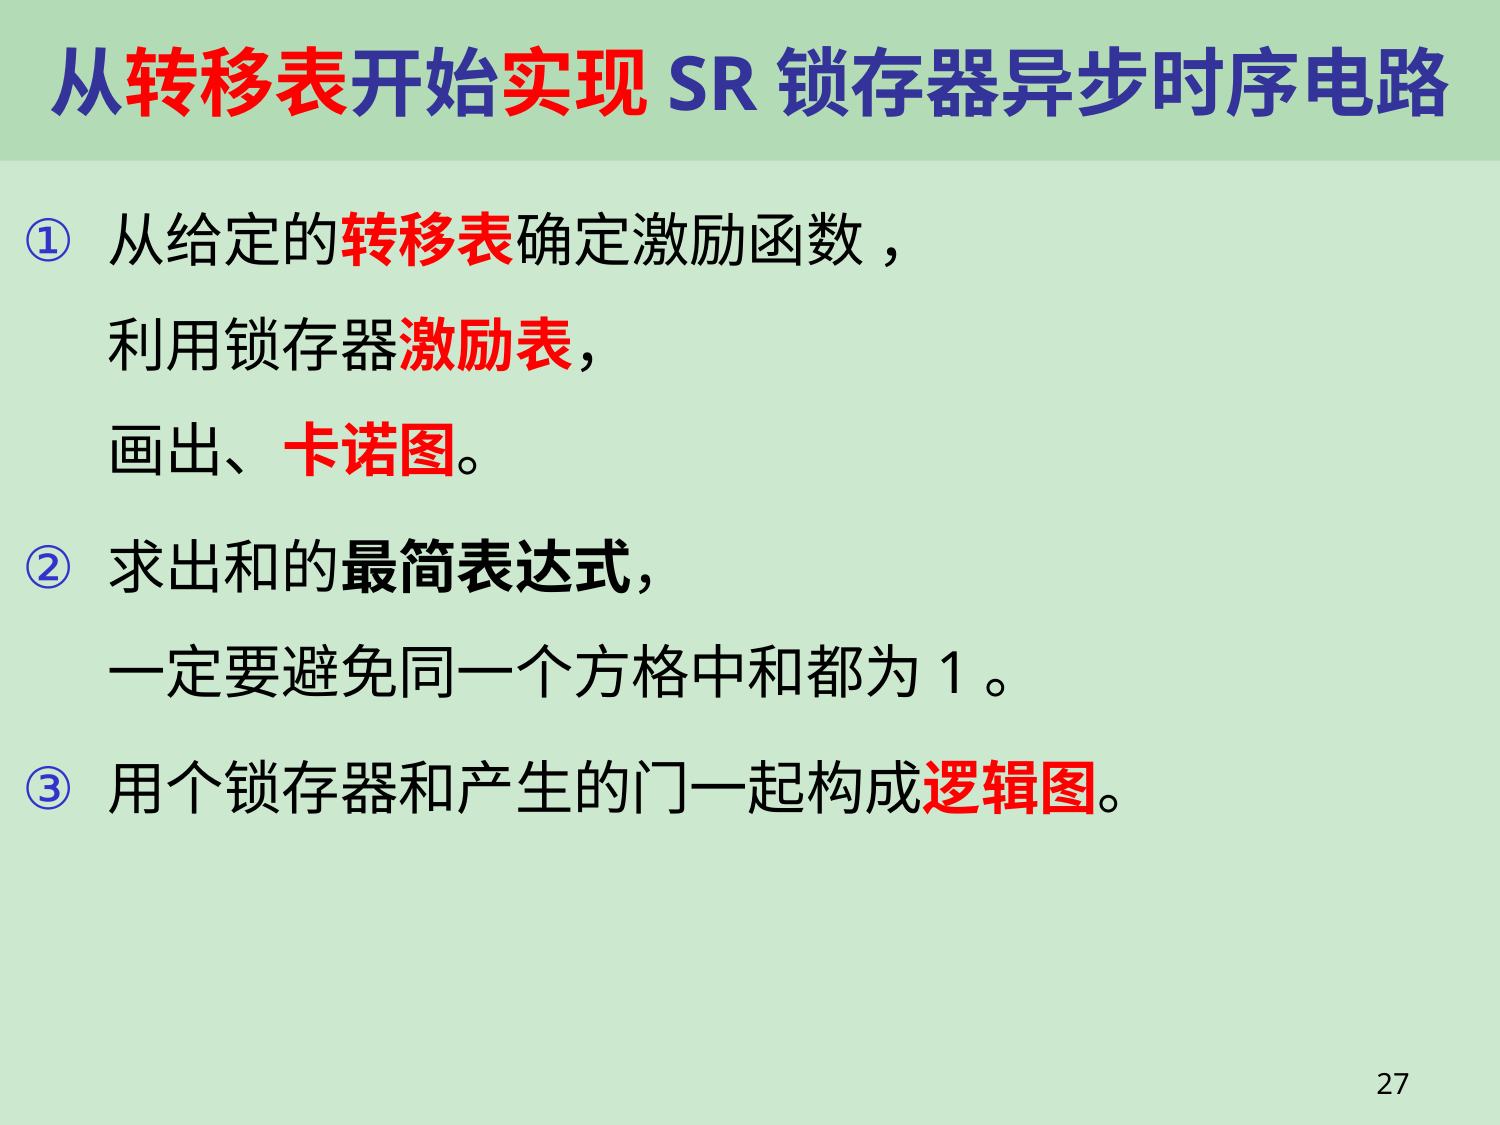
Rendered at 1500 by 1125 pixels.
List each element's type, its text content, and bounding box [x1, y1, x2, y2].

slide_number 27 [1112, 1037, 1426, 1113]
title 从转移表开始实现SR锁存器异步时序电路 [17, 11, 1483, 149]
